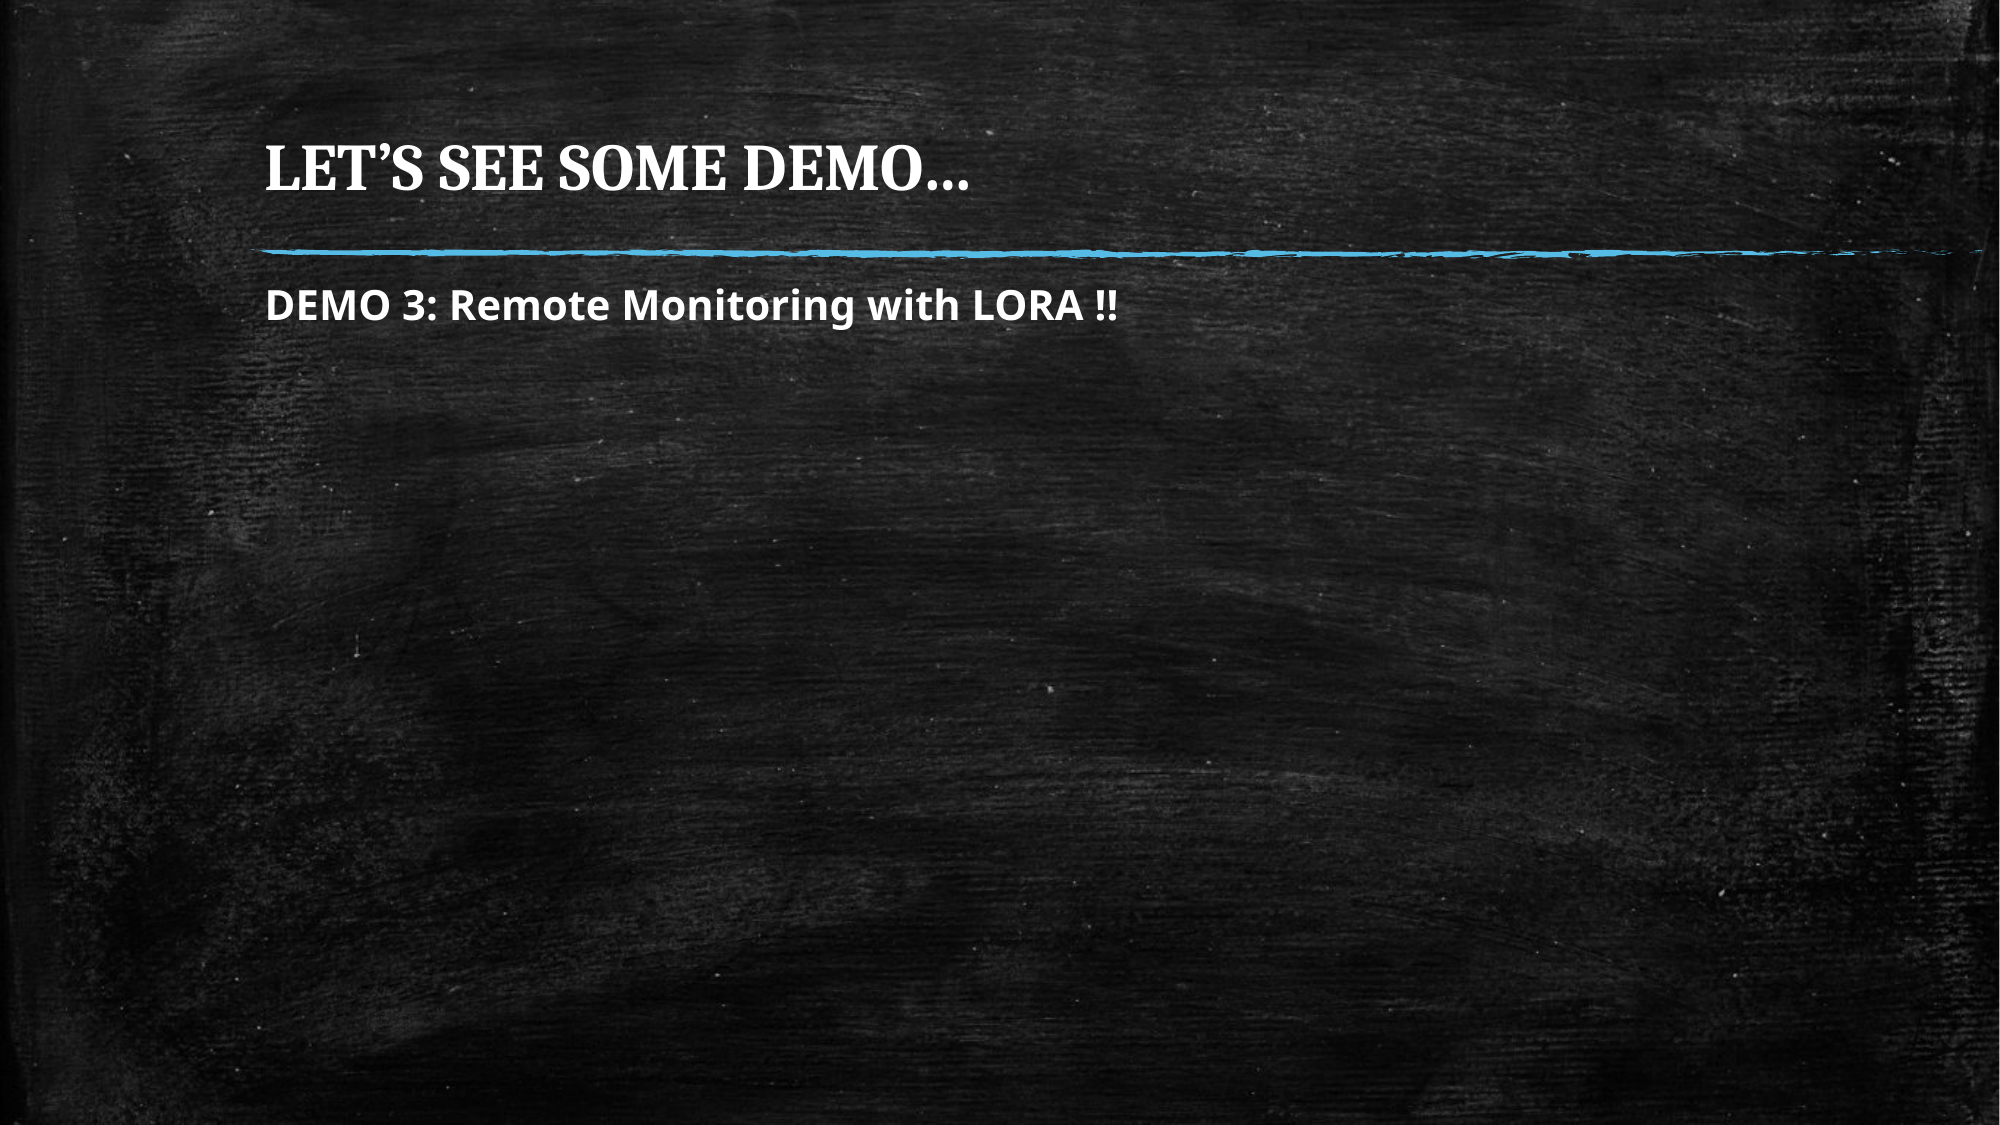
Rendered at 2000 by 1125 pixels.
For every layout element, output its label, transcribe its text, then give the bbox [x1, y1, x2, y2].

text_box DEMO 3: Remote Monitoring with LORA !! [249, 270, 1950, 336]
title LET’S SEE SOME DEMO… [249, 45, 1750, 213]
